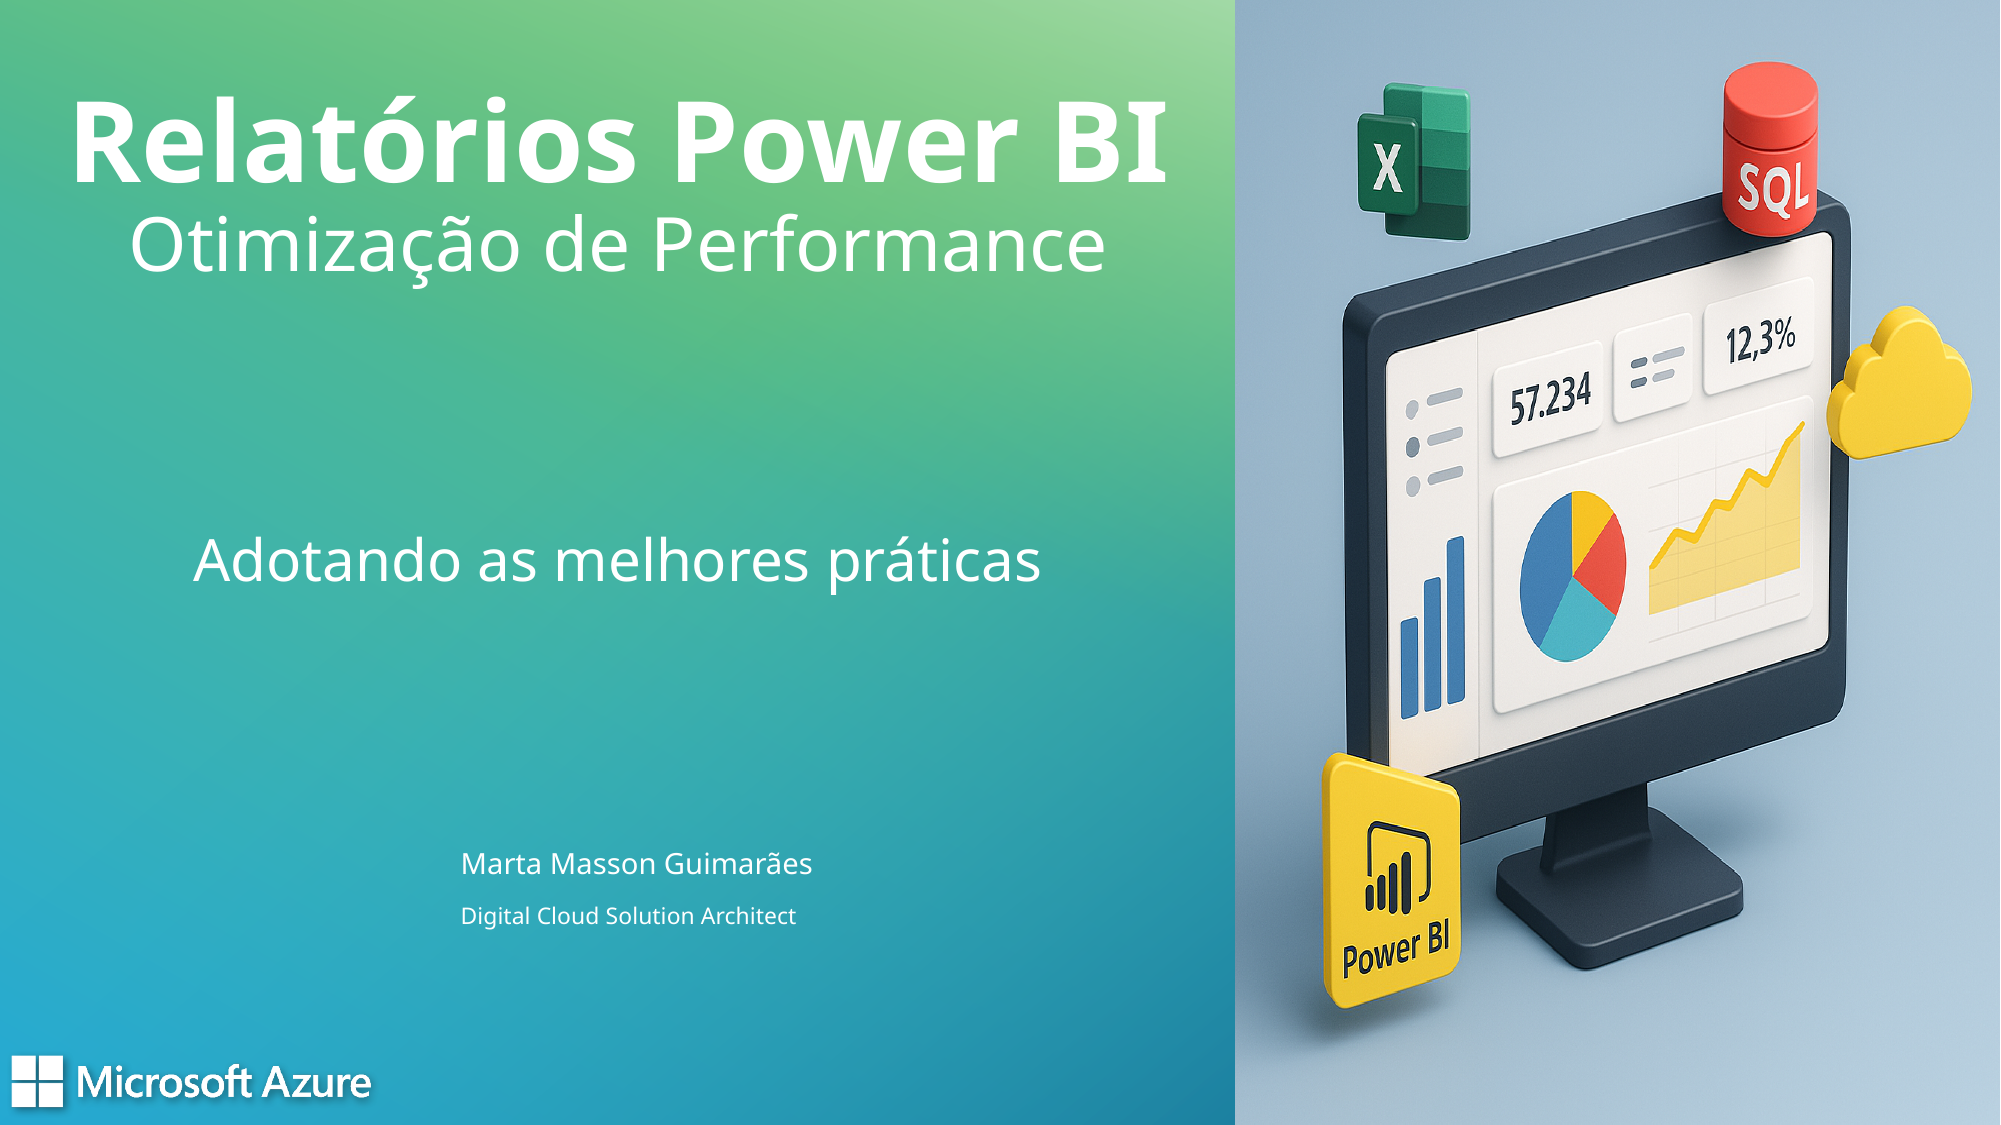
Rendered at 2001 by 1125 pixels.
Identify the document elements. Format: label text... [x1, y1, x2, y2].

picture [0, 1004, 424, 1125]
picture [1235, 0, 2000, 1125]
subtitle Adotando as melhores práticas [0, 420, 1235, 682]
title Relatórios Power BI Otimização de Performance [23, 78, 1214, 364]
text_box Marta Masson Guimarães Digital Cloud Solution Architect [445, 756, 1214, 1018]
